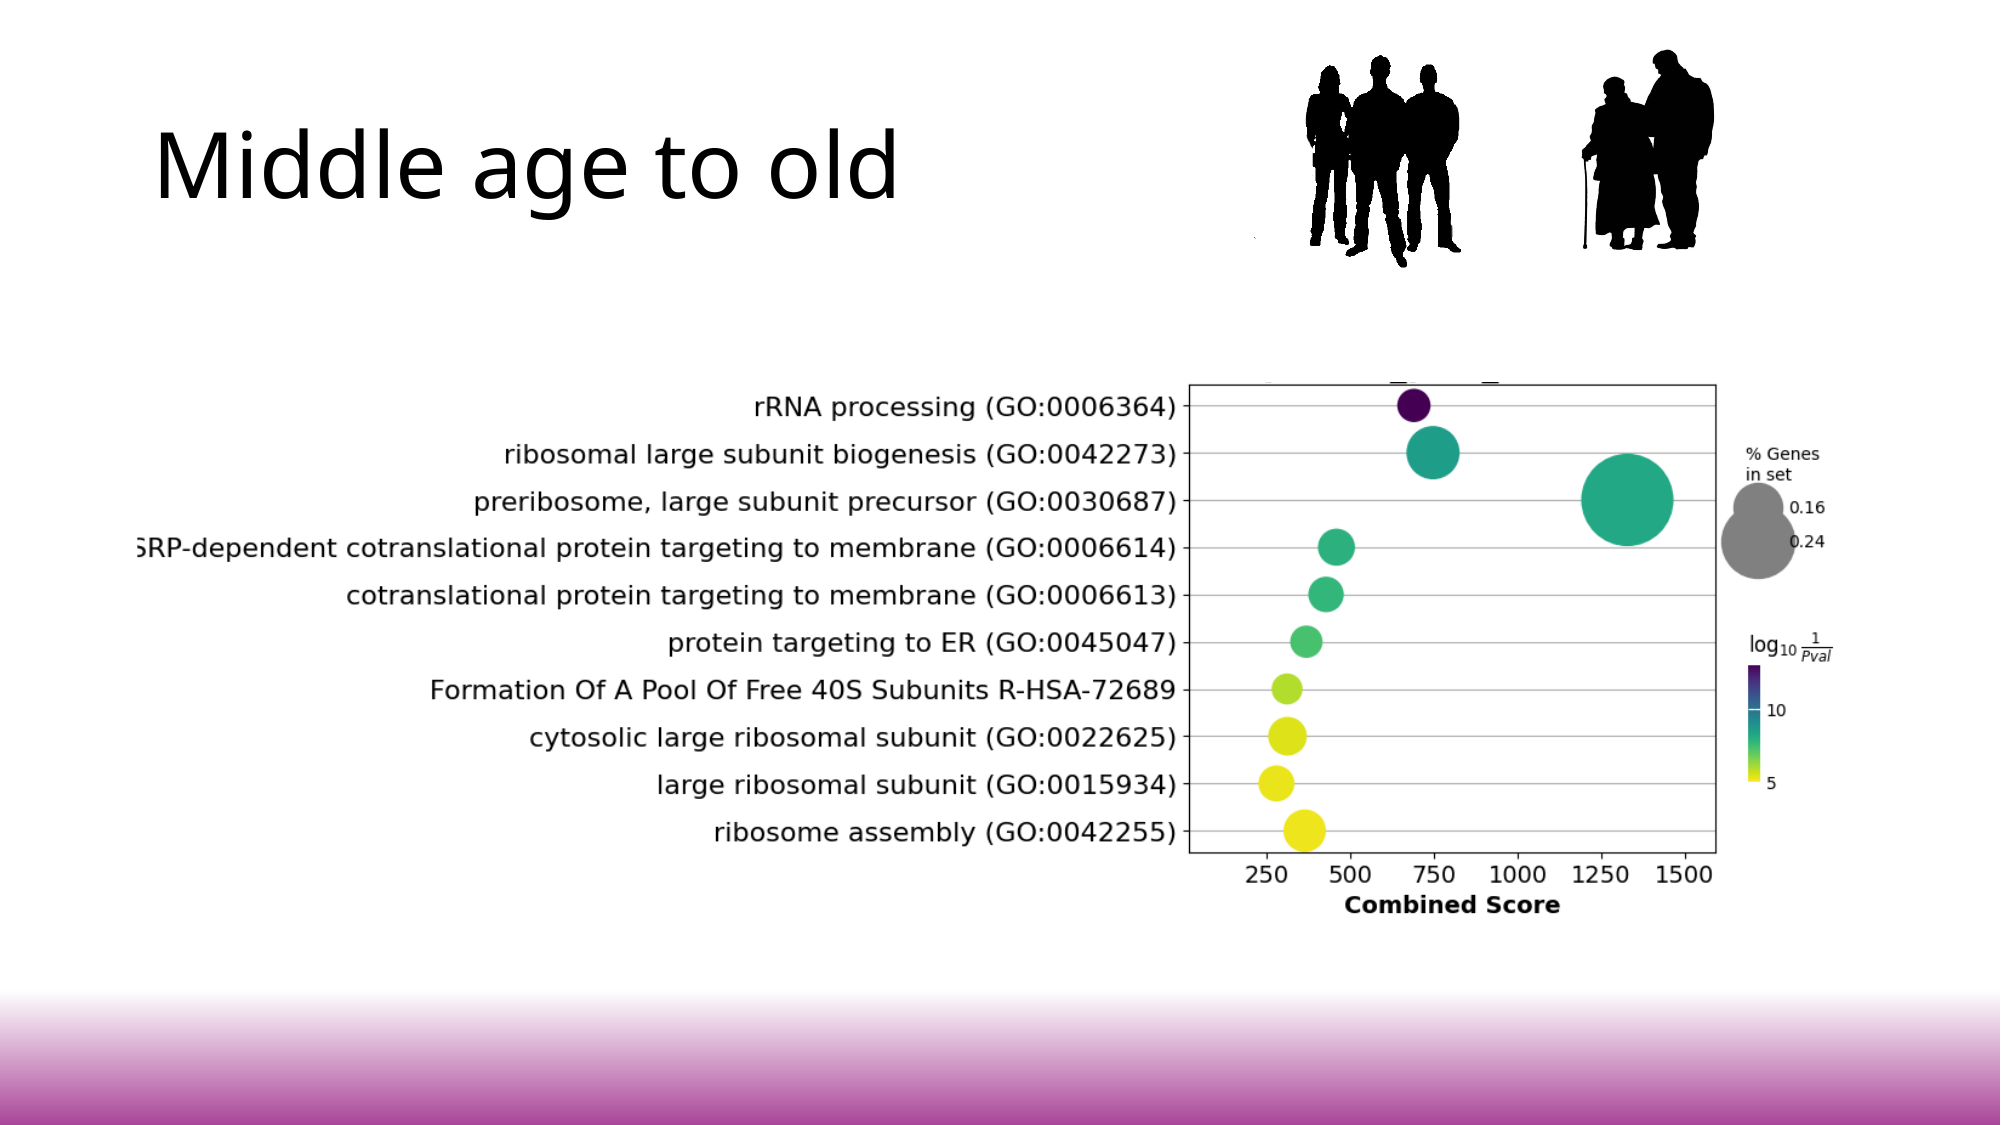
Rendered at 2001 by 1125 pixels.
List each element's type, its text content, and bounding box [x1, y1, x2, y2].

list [137, 382, 1863, 931]
title Middle age to old [137, 59, 1863, 278]
picture [1244, 45, 1511, 277]
picture [1545, 40, 1750, 257]
